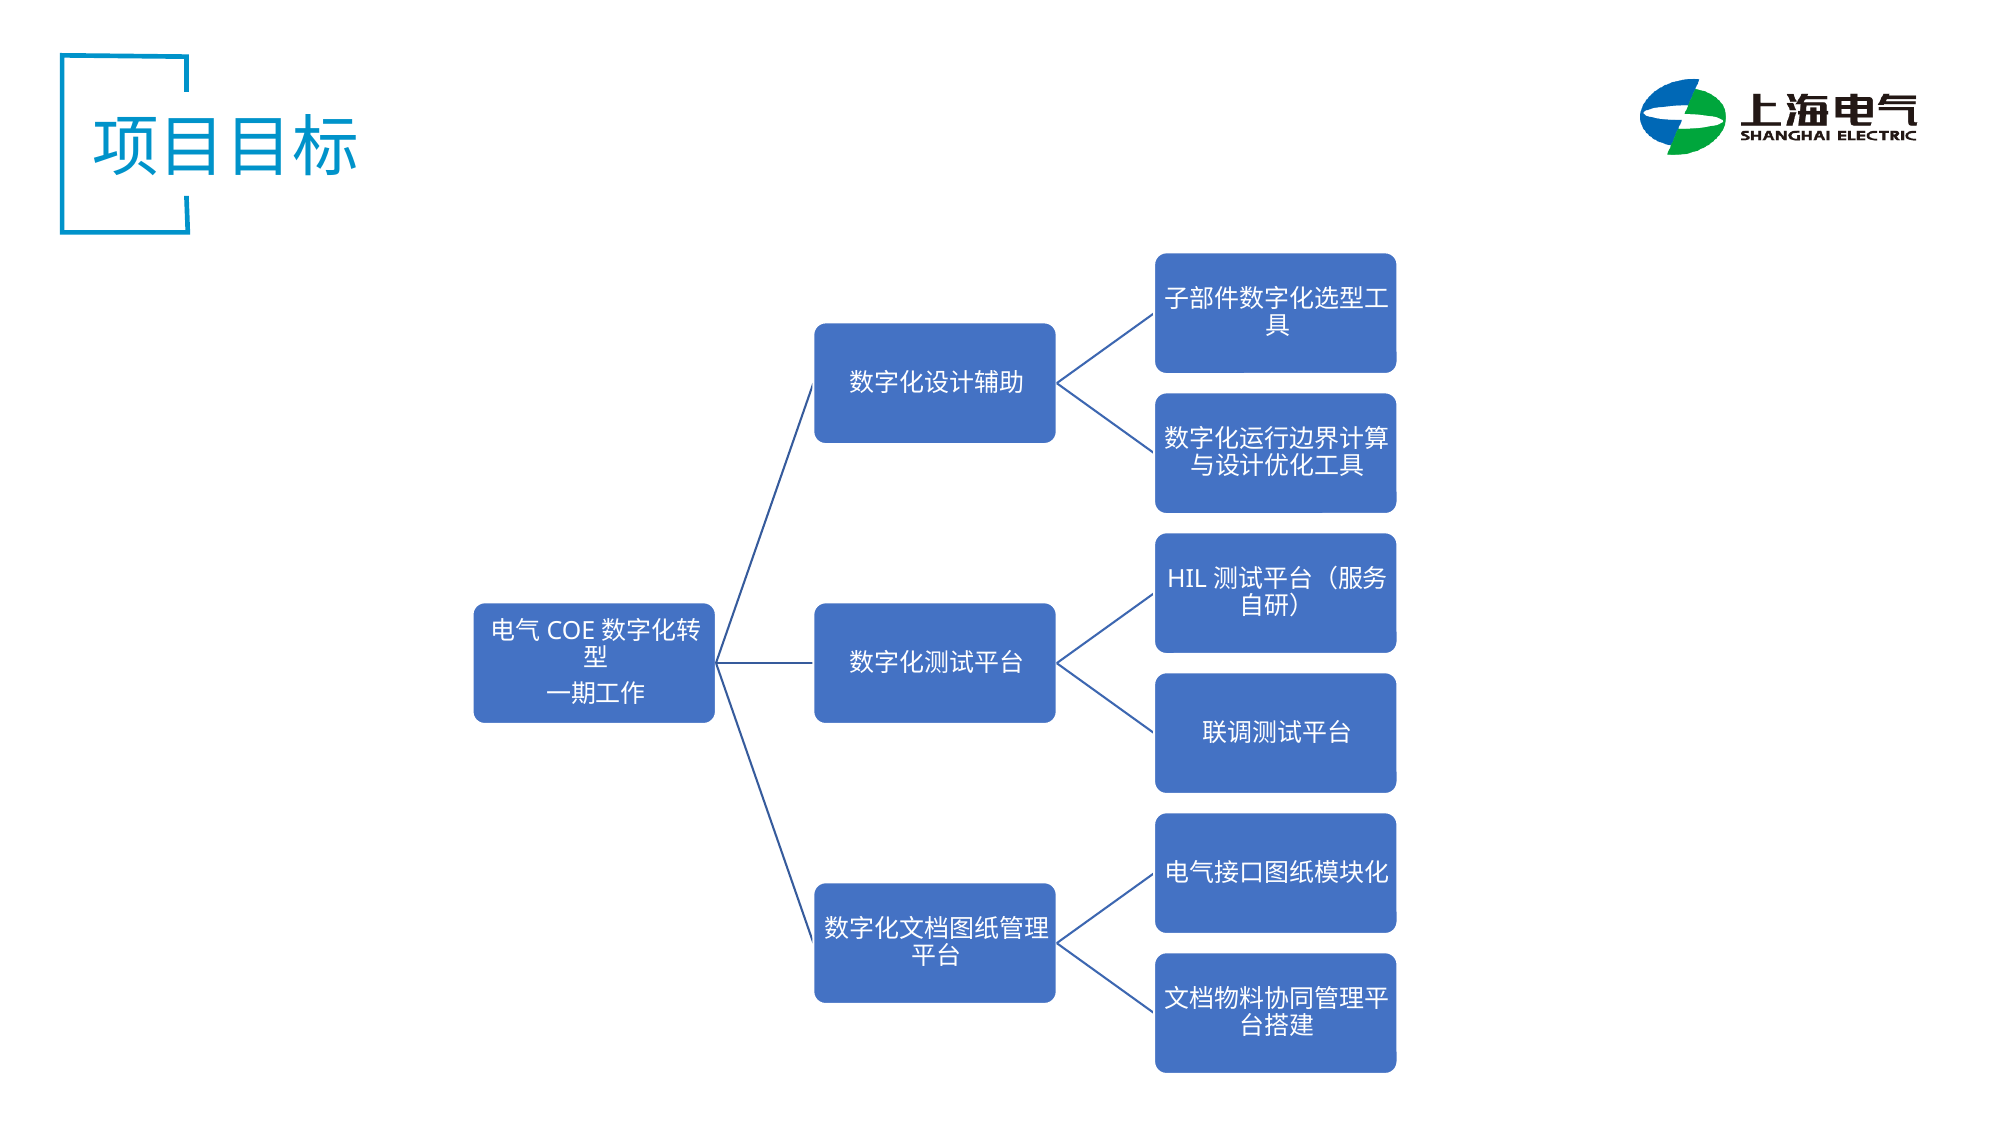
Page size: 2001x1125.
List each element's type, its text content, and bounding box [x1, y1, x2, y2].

text_box 项目目标 [77, 95, 1541, 191]
picture [1640, 76, 1925, 157]
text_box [203, 251, 1667, 1075]
